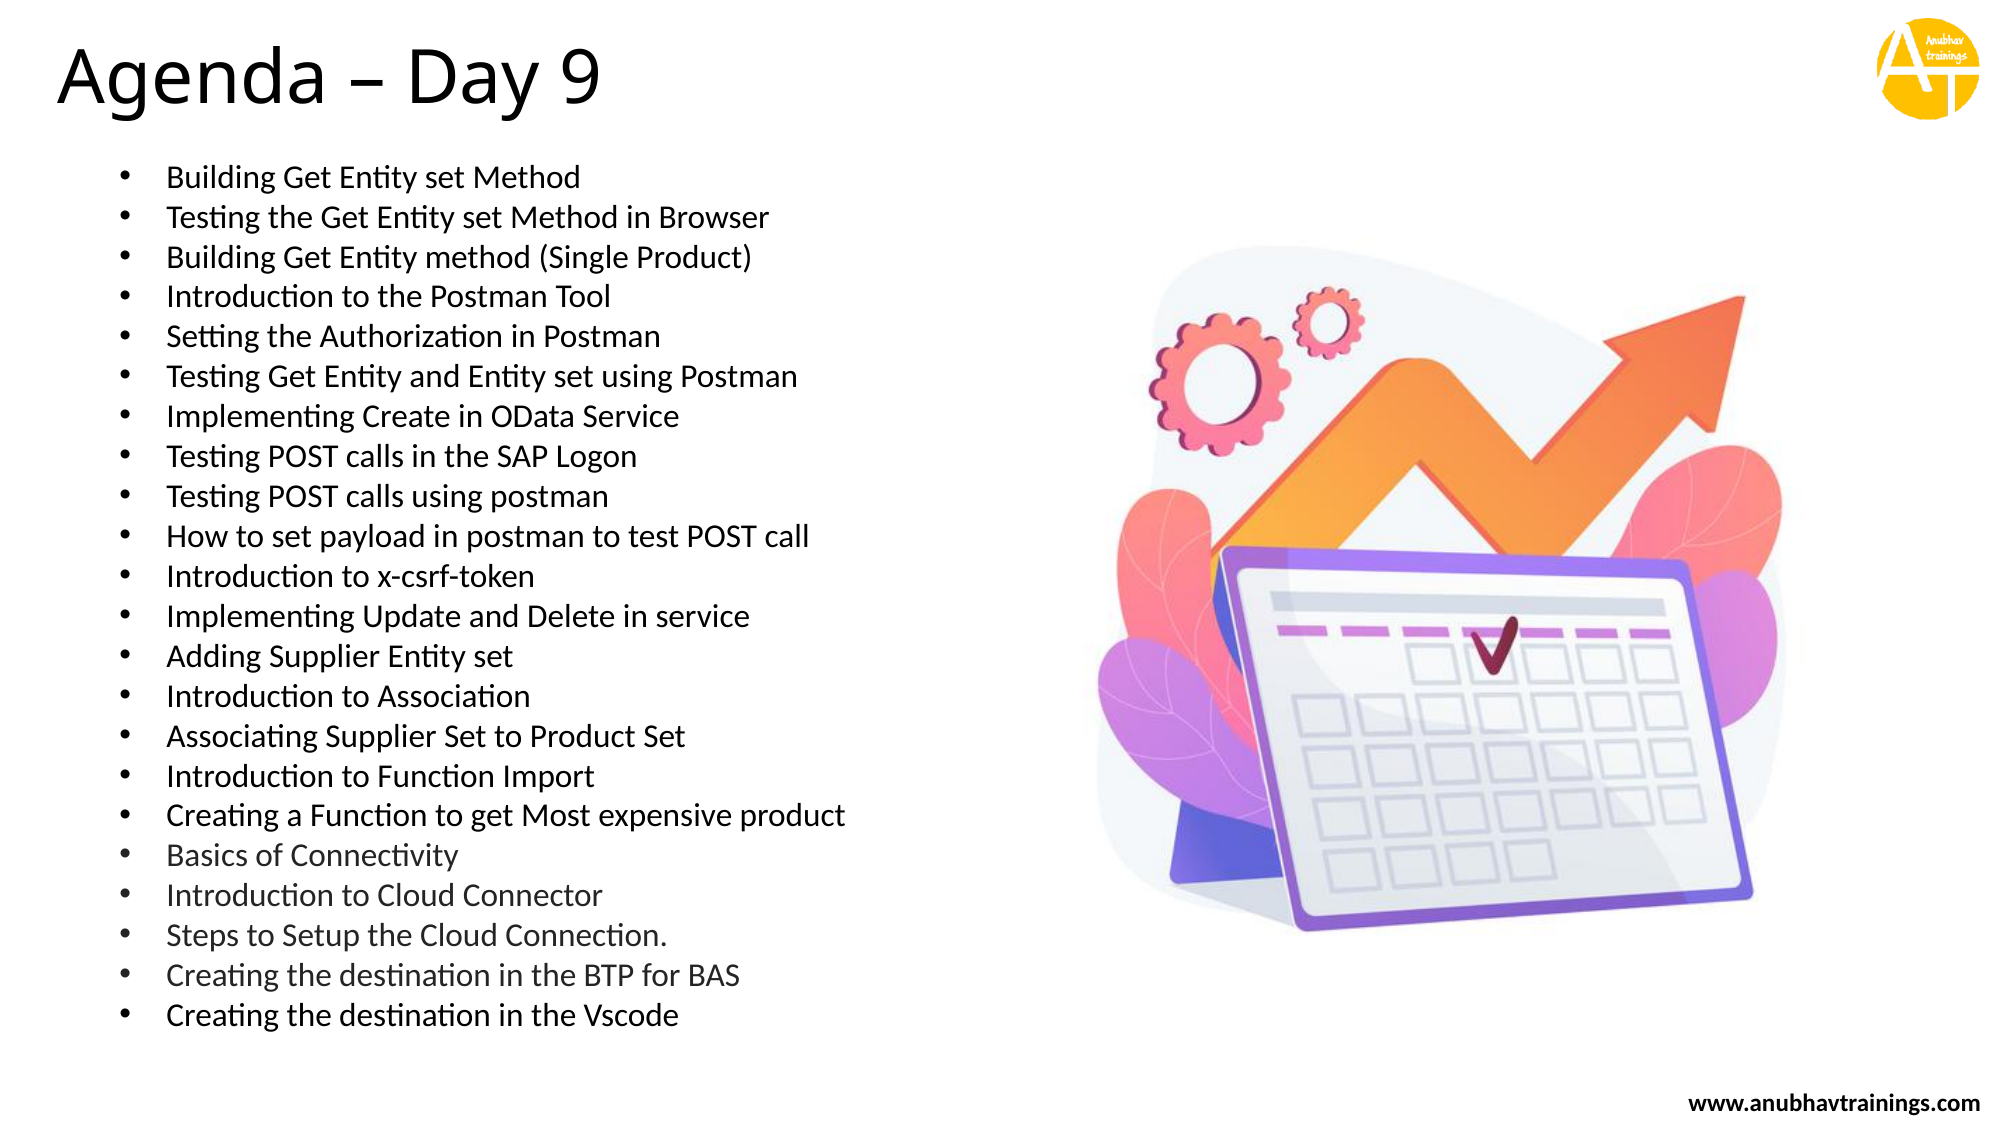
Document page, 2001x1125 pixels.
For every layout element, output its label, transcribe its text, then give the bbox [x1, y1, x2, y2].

footer www.anubhavtrainings.com [1669, 1089, 2000, 1114]
text_box Agenda – Day 9 [42, 30, 1866, 148]
picture [1017, 11, 1985, 1006]
text_box Building Get Entity set Method Testing the Get Entity set Method in Browser Building Get Entity method (Single Product) Introduction to the Postman Tool Setting the Authorization in Postman Testing Get Entity and Entity set using Postman Implementing Create in OData Service Testing POST calls in the SAP Logon Testing POST calls using postman How to set payload in postman to test POST call Introduction to x-csrf-token Implementing Update and Delete in service Adding Supplier Entity set Introduction to Association Associating Supplier Set to Product Set Introduction to Function Import Creating a Function to get Most expensive product Basics of Connectivity Introduction to Cloud Connector Steps to Setup the Cloud Connection. Creating the destination in the BTP for BAS Creating the destination in the Vscode [104, 147, 983, 1081]
